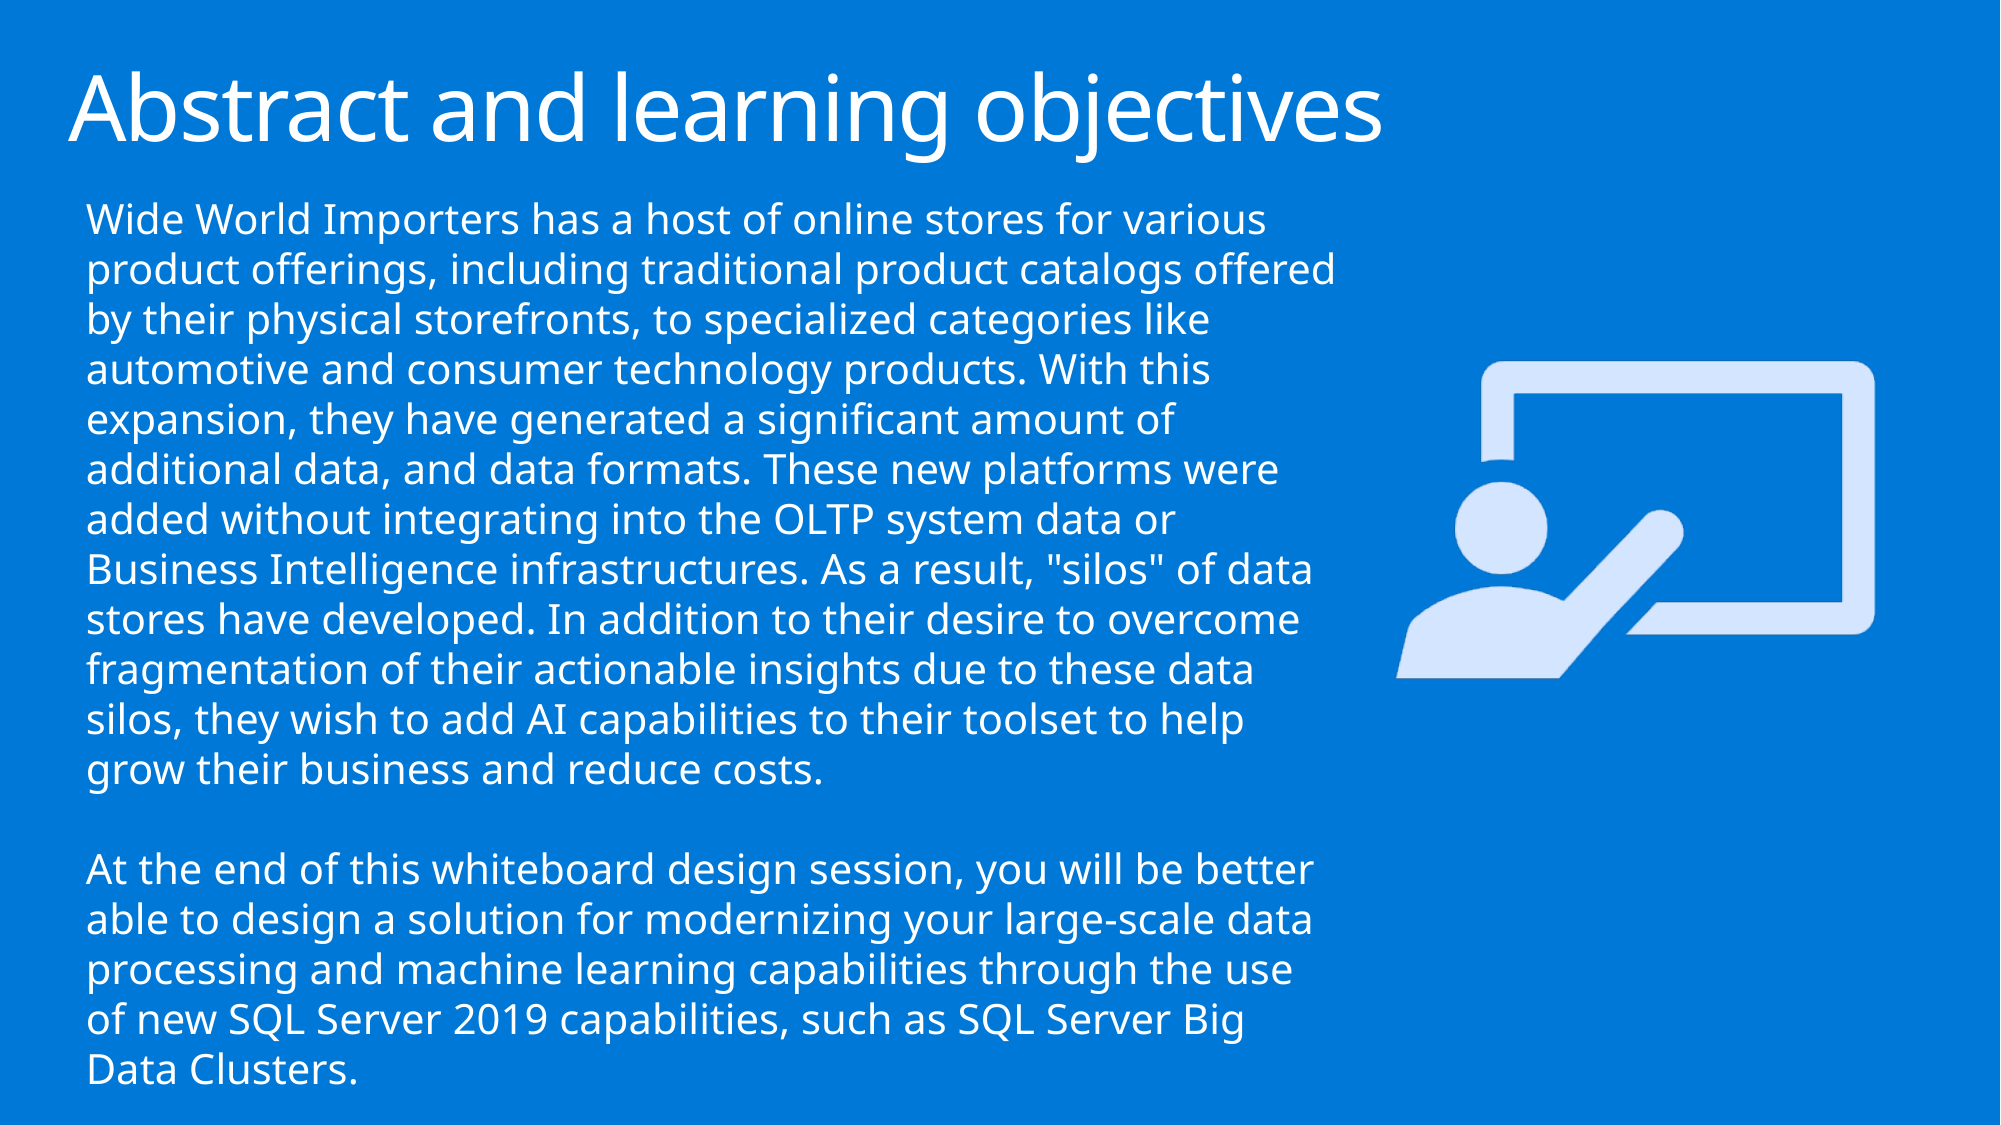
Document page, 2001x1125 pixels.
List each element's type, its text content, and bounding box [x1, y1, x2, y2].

text_box Wide World Importers has a host of online stores for various product offerings, including traditional product catalogs offered by their physical storefronts, to specialized categories like automotive and consumer technology products. With this expansion, they have generated a significant amount of additional data, and data formats. These new platforms were added without integrating into the OLTP system data or Business Intelligence infrastructures. As a result, "silos" of data stores have developed. In addition to their desire to overcome fragmentation of their actionable insights due to these data silos, they wish to add AI capabilities to their toolset to help grow their business and reduce costs. At the end of this whiteboard design session, you will be better able to design a solution for modernizing your large-scale data processing and machine learning capabilities through the use of new SQL Server 2019 capabilities, such as SQL Server Big Data Clusters. [55, 168, 1373, 1125]
picture [1372, 256, 1899, 783]
title Abstract and learning objectives [44, 47, 1957, 196]
